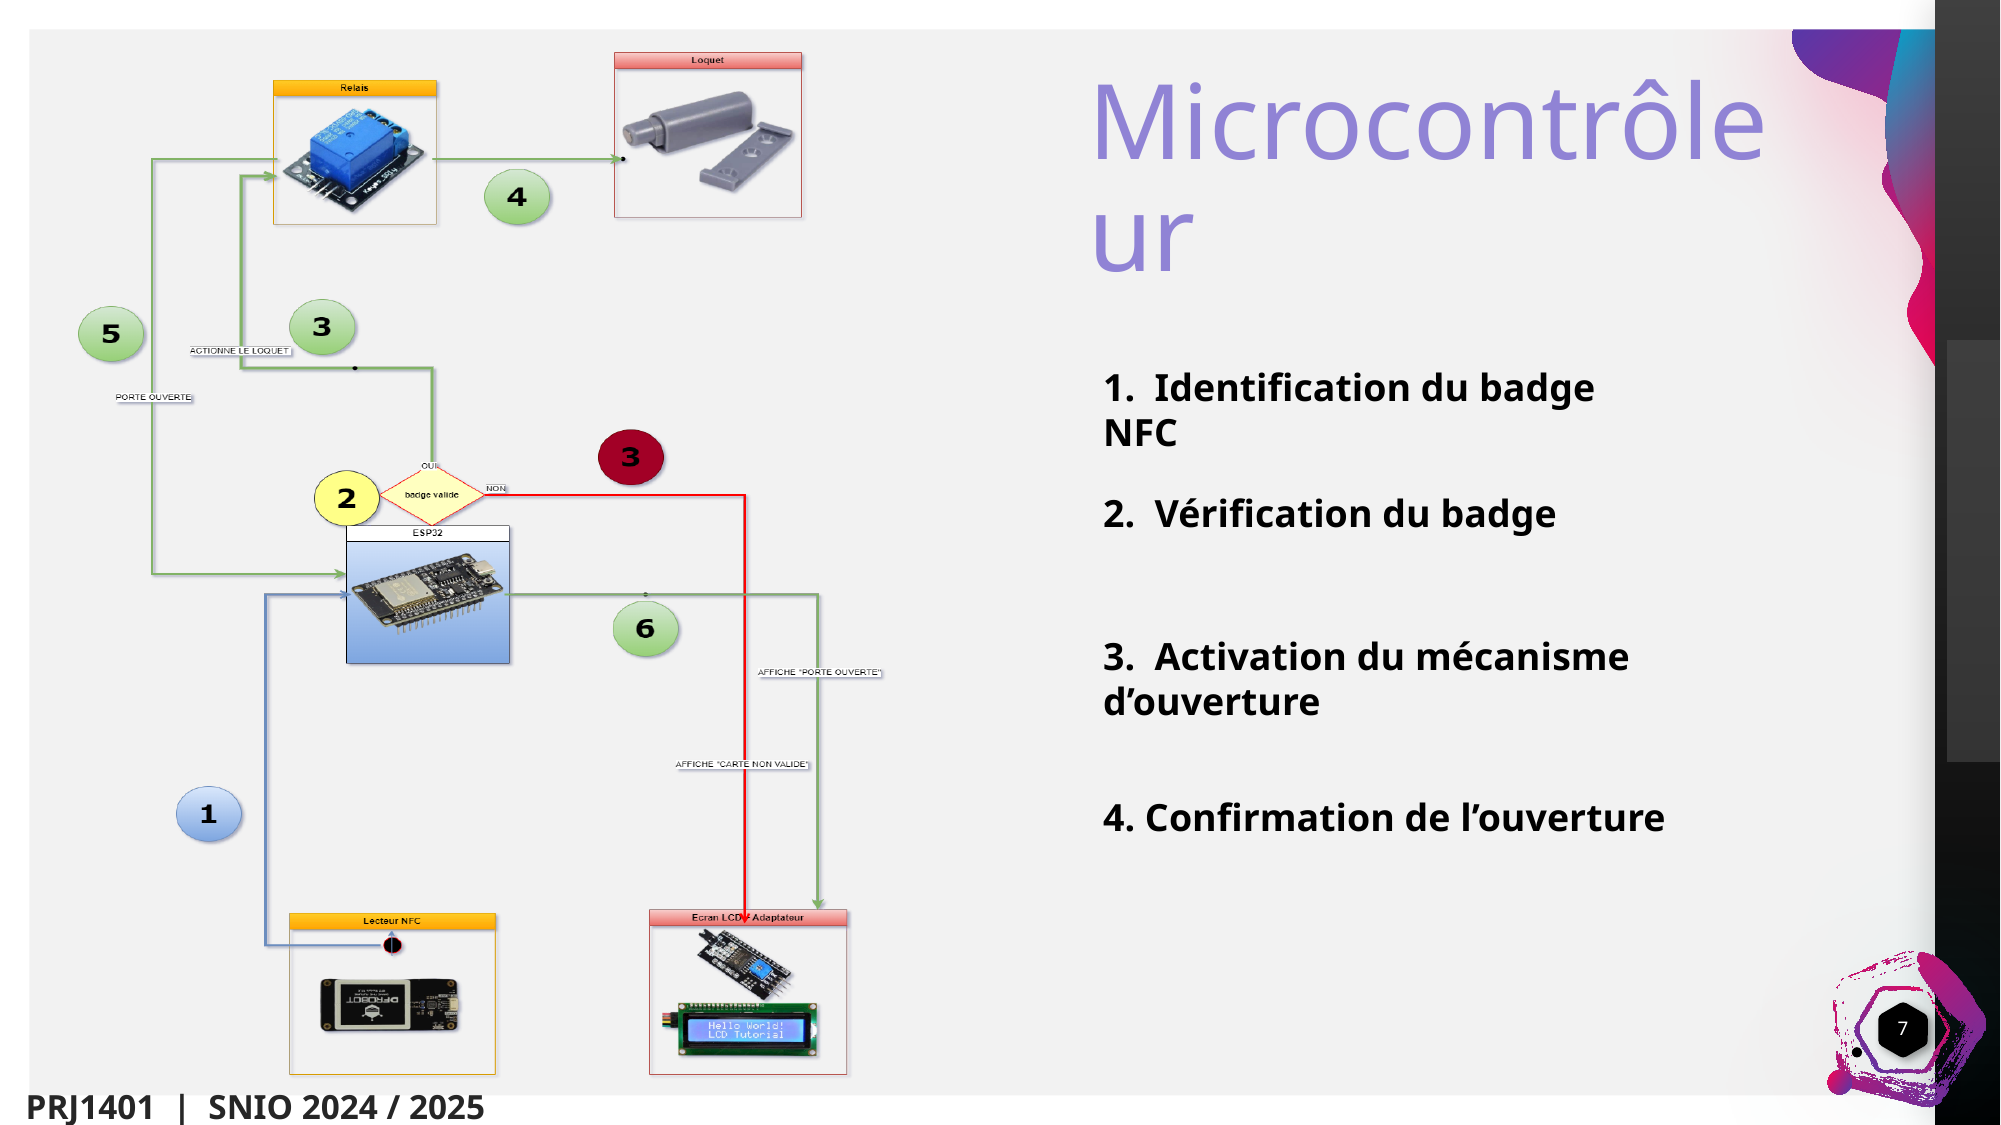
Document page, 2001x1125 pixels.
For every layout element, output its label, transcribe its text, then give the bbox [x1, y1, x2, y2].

picture [1947, 340, 2000, 762]
title Microcontrôleur [1088, 69, 1796, 188]
text_box 3. Activation du mécanisme d’ouverture [1088, 625, 1831, 776]
text_box 4. Confirmation de l’ouverture [1088, 786, 1688, 891]
slide_number 7 [1872, 1001, 1934, 1057]
text_box PRJ1401 | SNIO 2024 / 2025 [0, 1091, 625, 1125]
picture [78, 52, 890, 1082]
text_box 1. Identification du badge NFC [1088, 356, 1688, 482]
text_box 2. Vérification du badge [1088, 482, 1688, 588]
